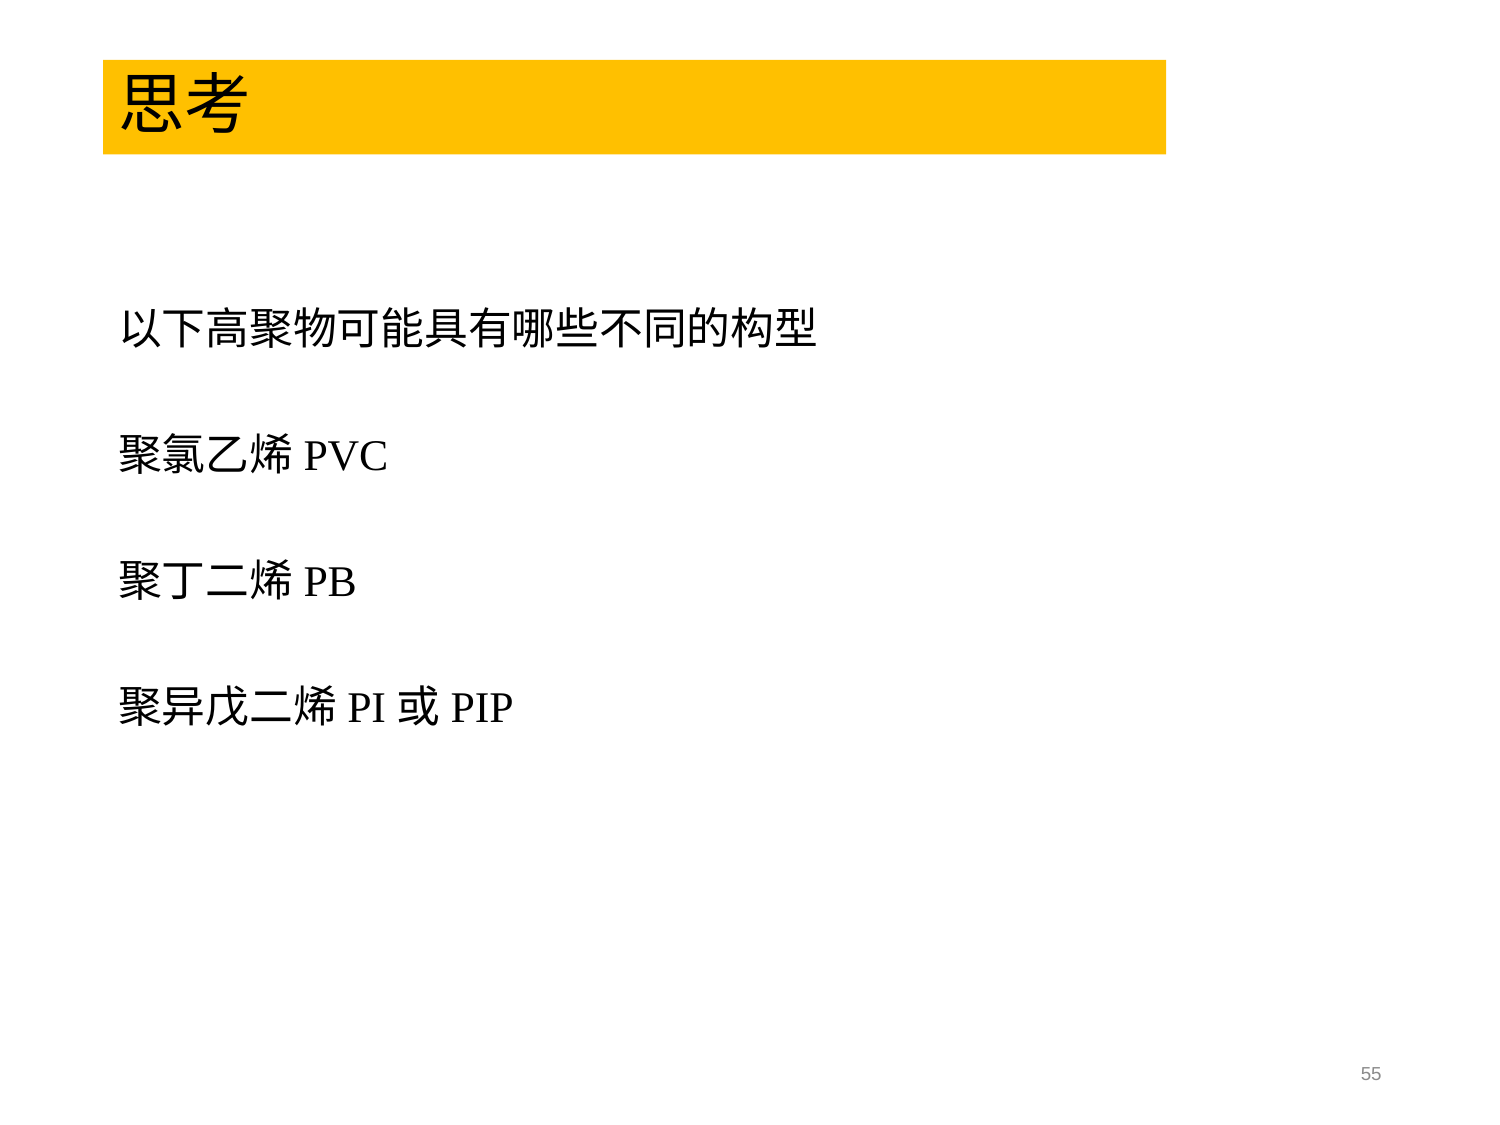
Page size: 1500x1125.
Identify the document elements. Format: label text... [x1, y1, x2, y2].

slide_number 55 [1059, 1042, 1397, 1103]
list 以下高聚物可能具有哪些不同的构型 聚氯乙烯PVC 聚丁二烯PB 聚异戊二烯PI或PIP [103, 299, 1397, 1014]
title 思考 [103, 59, 1167, 155]
